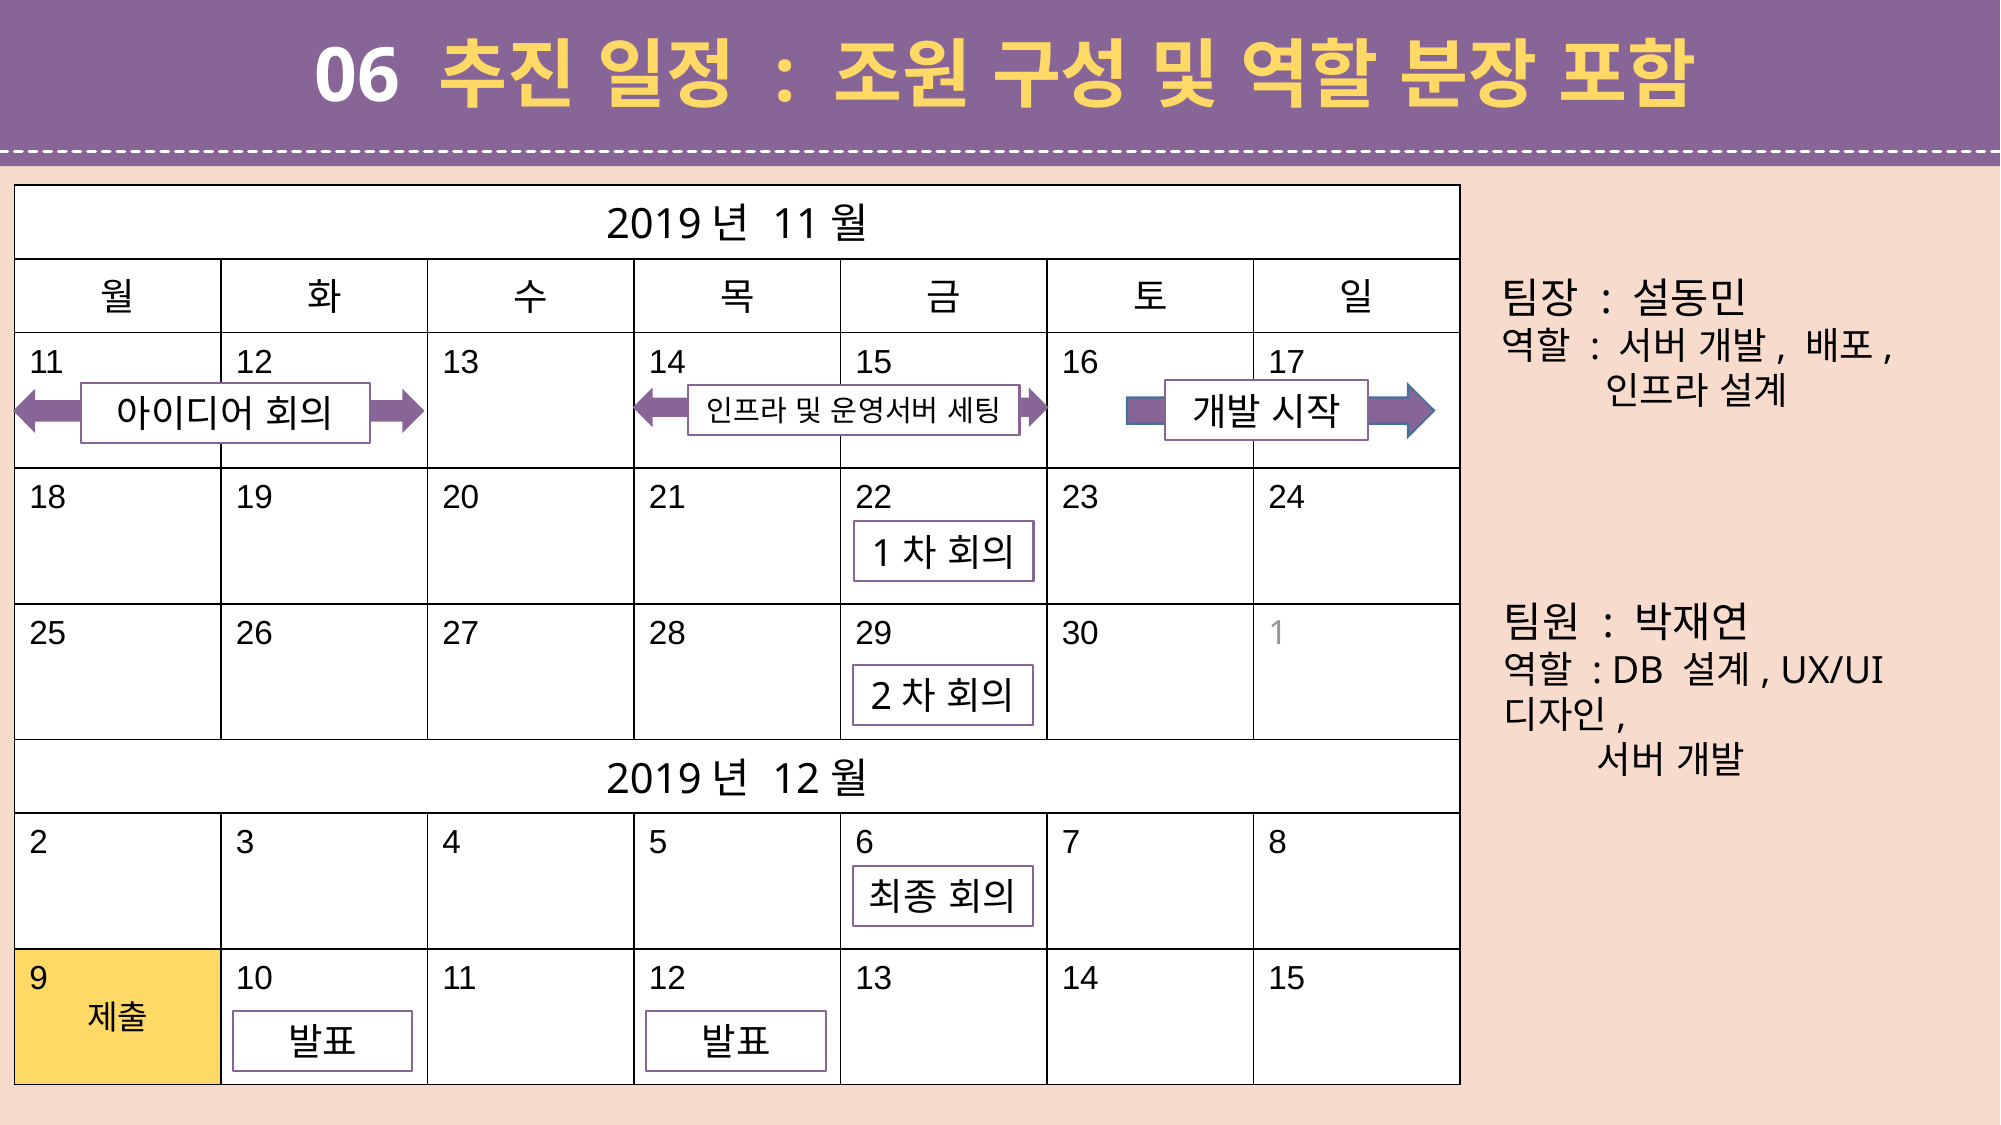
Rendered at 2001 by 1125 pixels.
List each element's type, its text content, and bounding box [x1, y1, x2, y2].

text_box [0, 152, 2000, 167]
text_box 팀장 : 설동민 역할 : 서버 개발, 배포, 인프라 설계 [1487, 264, 1999, 420]
text_box [0, 0, 2000, 151]
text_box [14, 185, 1461, 1085]
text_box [634, 385, 1048, 436]
text_box 06 추진 일정 : 조원 구성 및 역할 분장 포함 [300, 18, 1712, 124]
text_box 팀원 : 박재연 역할 : DB 설계, UX/UI 디자인, 서버 개발 [1488, 588, 1986, 788]
